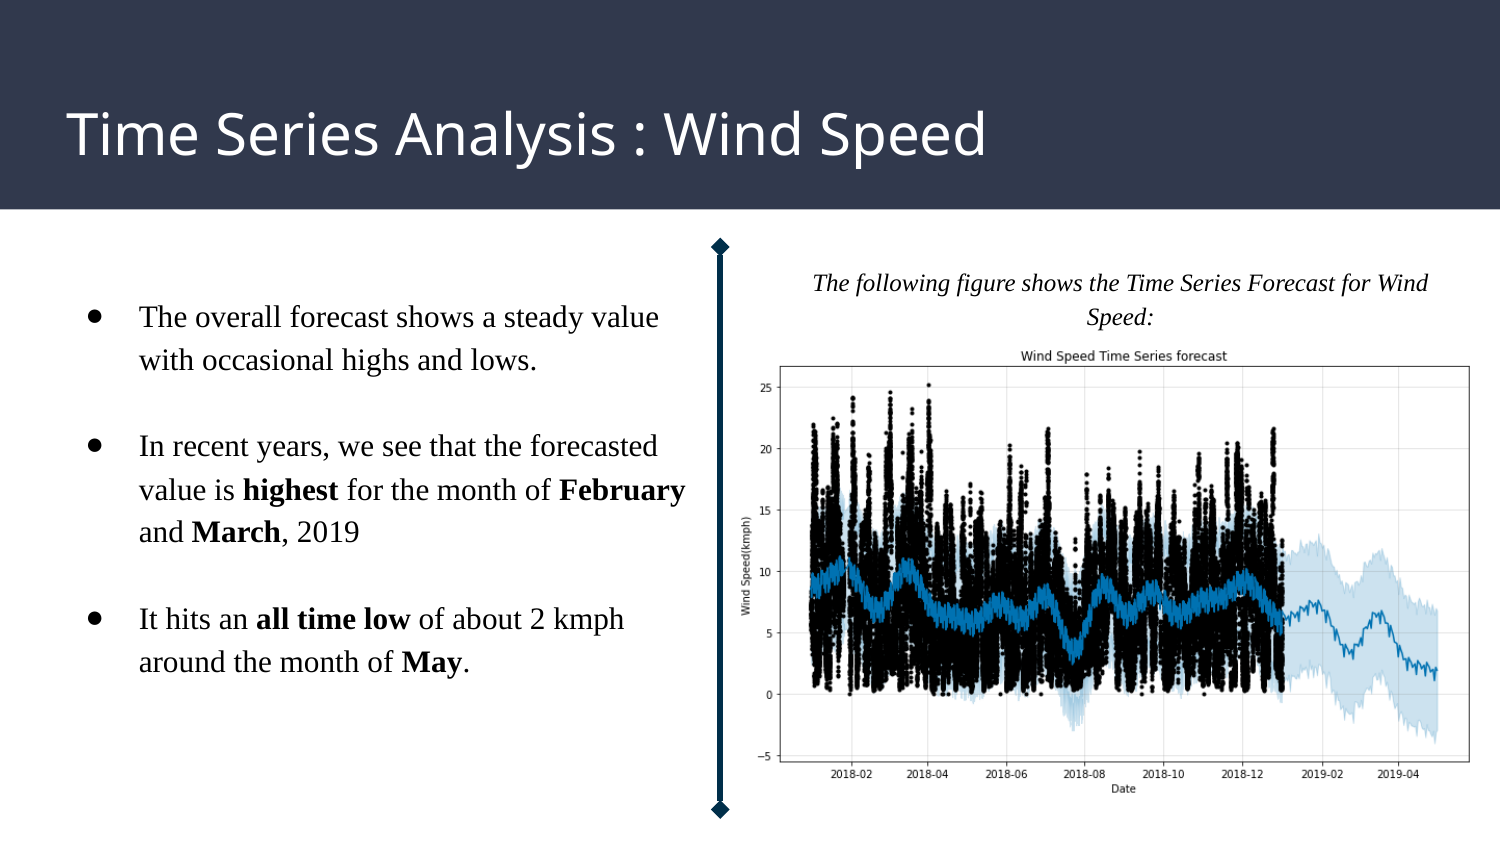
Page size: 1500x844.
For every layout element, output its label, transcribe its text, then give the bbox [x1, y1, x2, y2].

list The overall forecast shows a steady value with occasional highs and lows. In recent years, we see that the forecasted value is highest for the month of February and March, 2019 It hits an all time low of about 2 kmph around the month of May. [48, 275, 705, 781]
title Time Series Analysis : Wind Speed [51, 82, 1449, 185]
list The following figure shows the Time Series Forecast for Wind Speed: [792, 247, 1449, 342]
picture [735, 343, 1475, 801]
